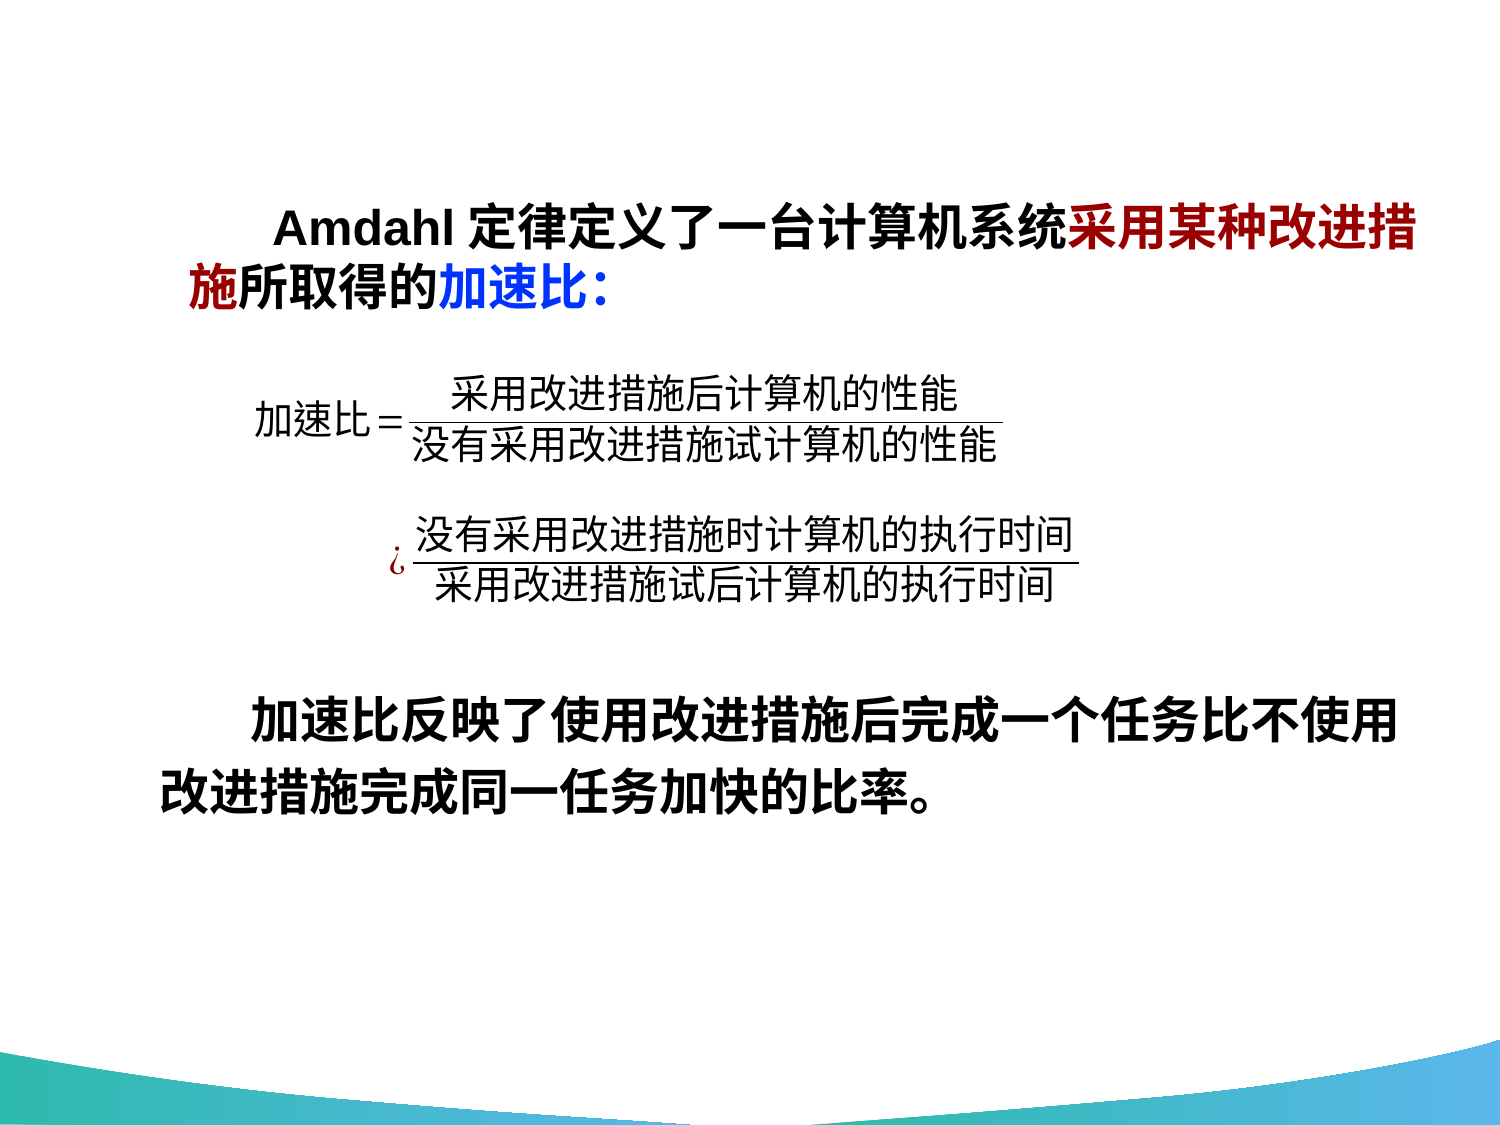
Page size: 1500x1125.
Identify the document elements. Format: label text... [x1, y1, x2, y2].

list Amdahl定律定义了一台计算机系统采用某种改进措施所取得的加速比： [117, 187, 1452, 339]
text_box 加速比反映了使用改进措施后完成一个任务比不使用改进措施完成同一任务加快的比率。 [88, 668, 1424, 858]
